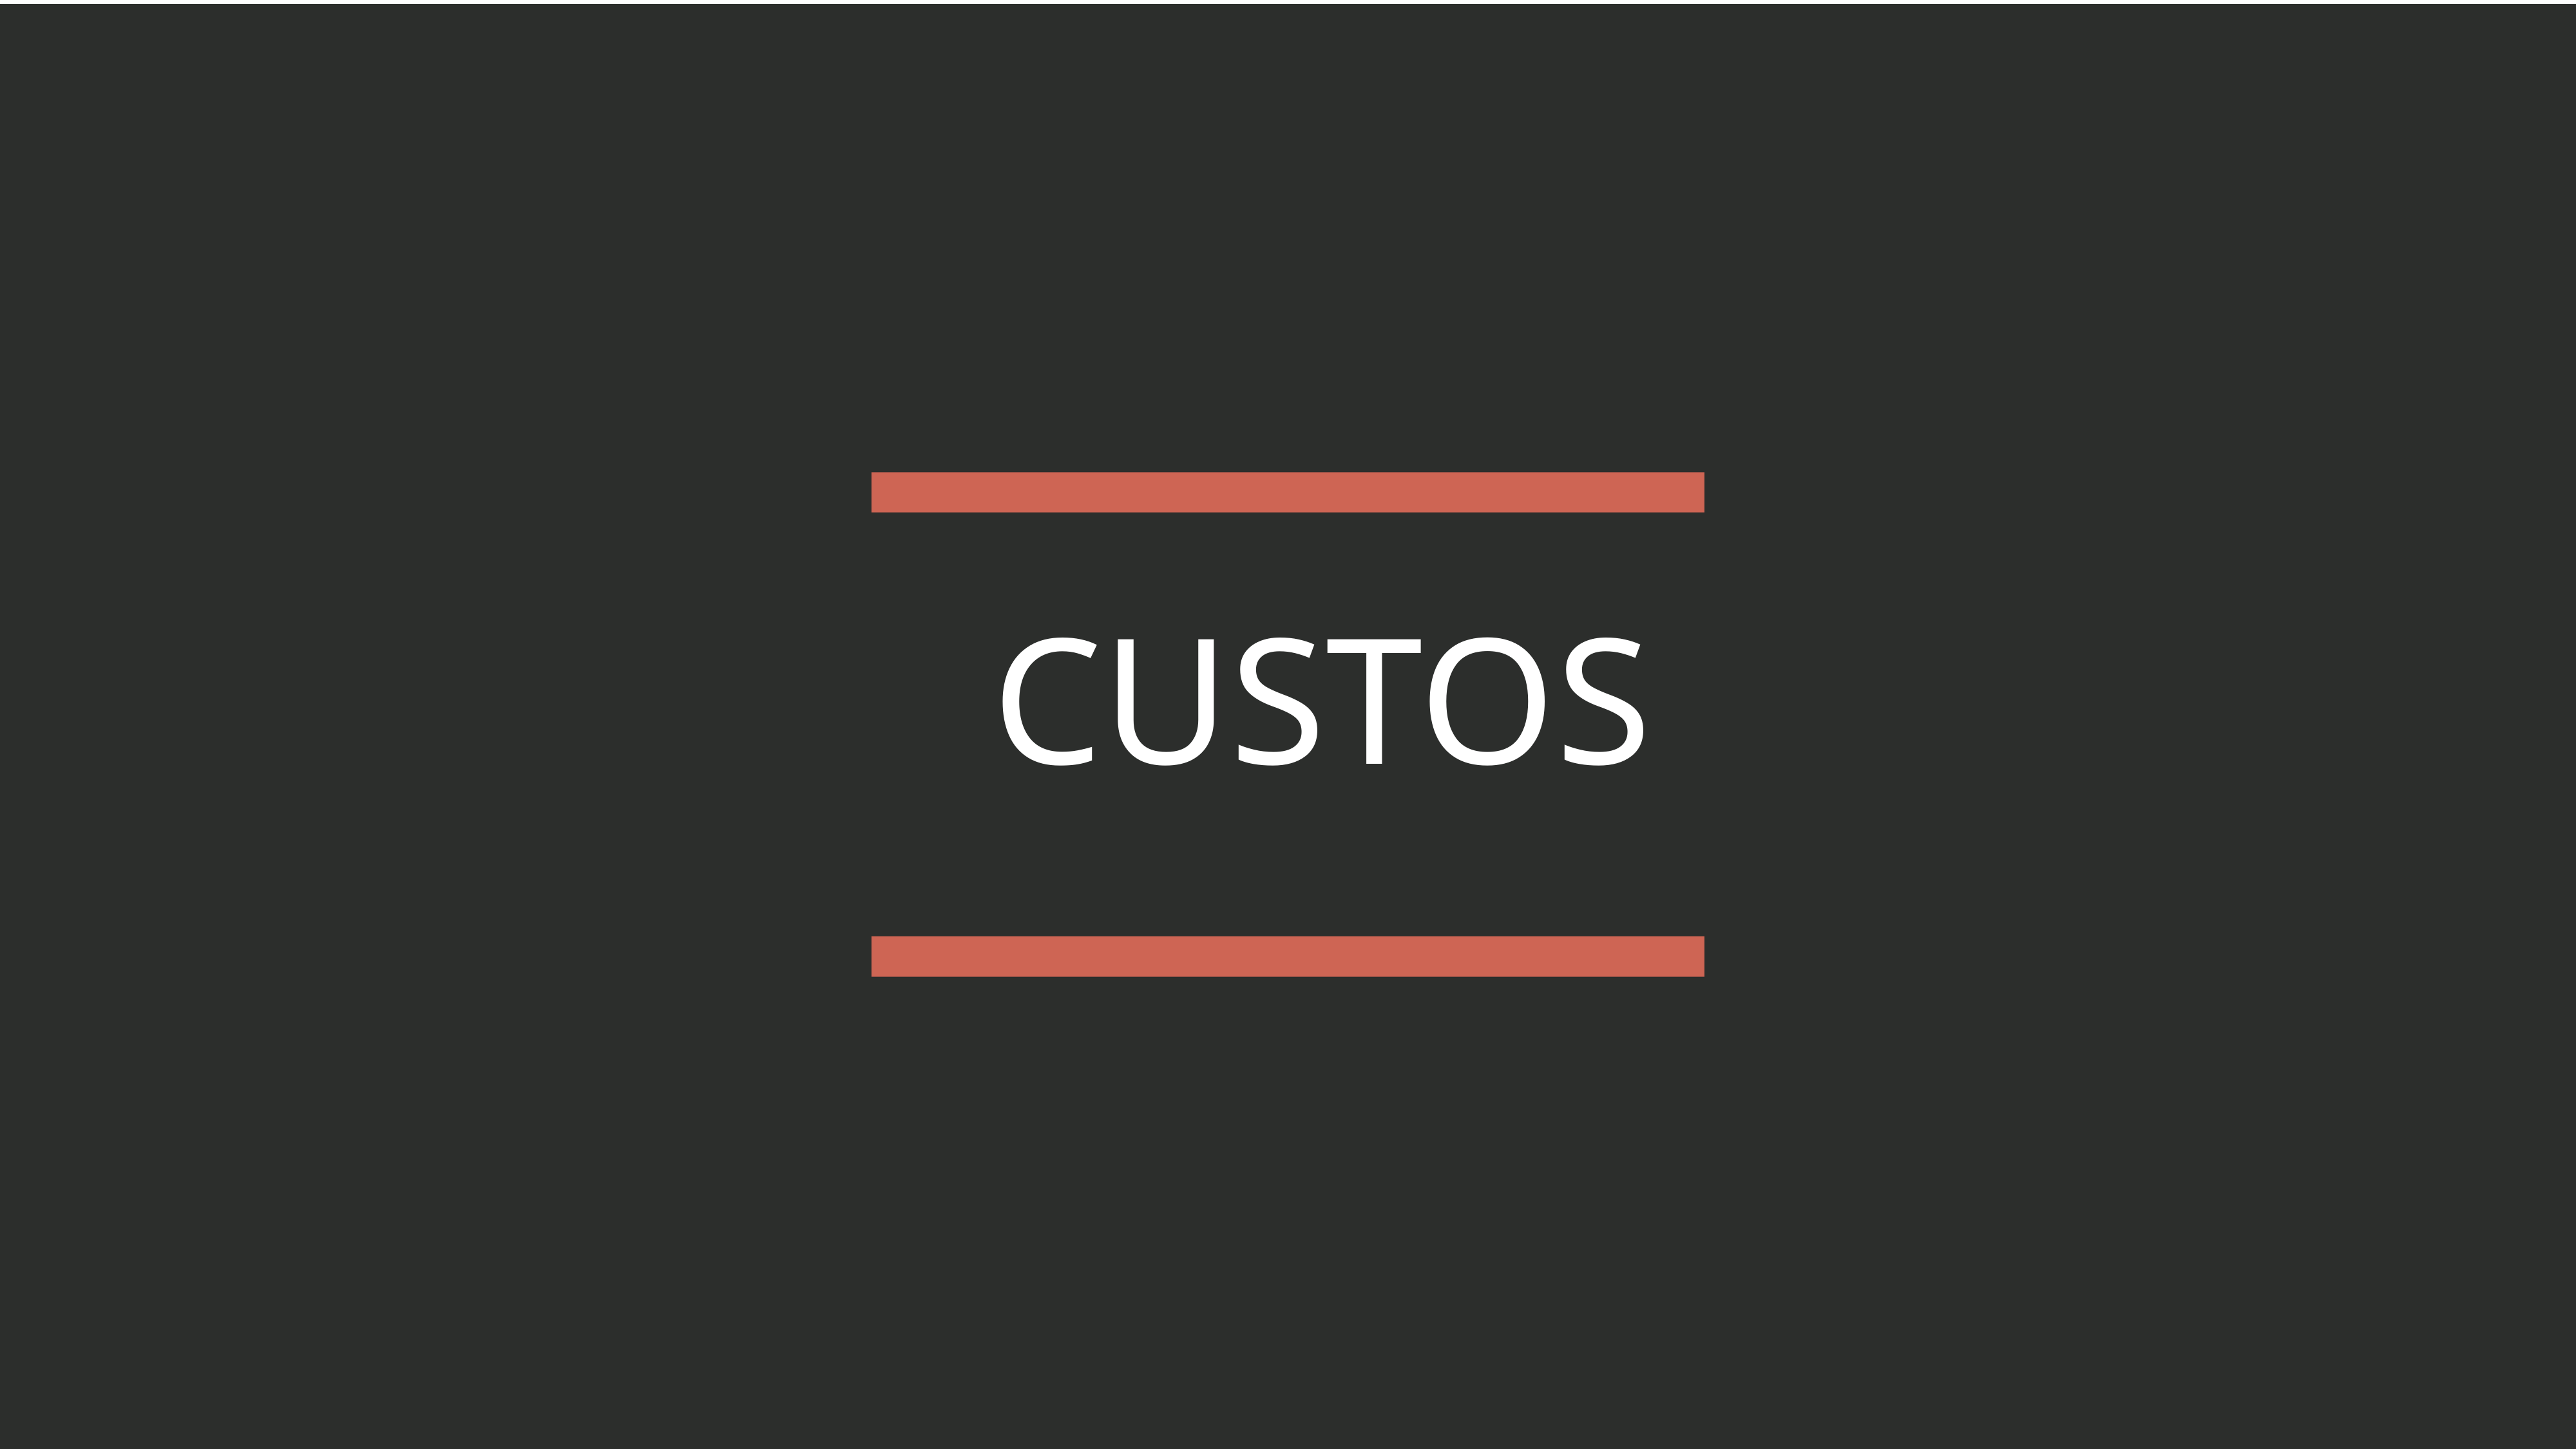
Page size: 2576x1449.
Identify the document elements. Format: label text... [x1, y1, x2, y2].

text_box [871, 936, 1704, 977]
text_box [0, 4, 2576, 1449]
text_box CUSTOS [33, 584, 2576, 865]
text_box [871, 472, 1704, 513]
